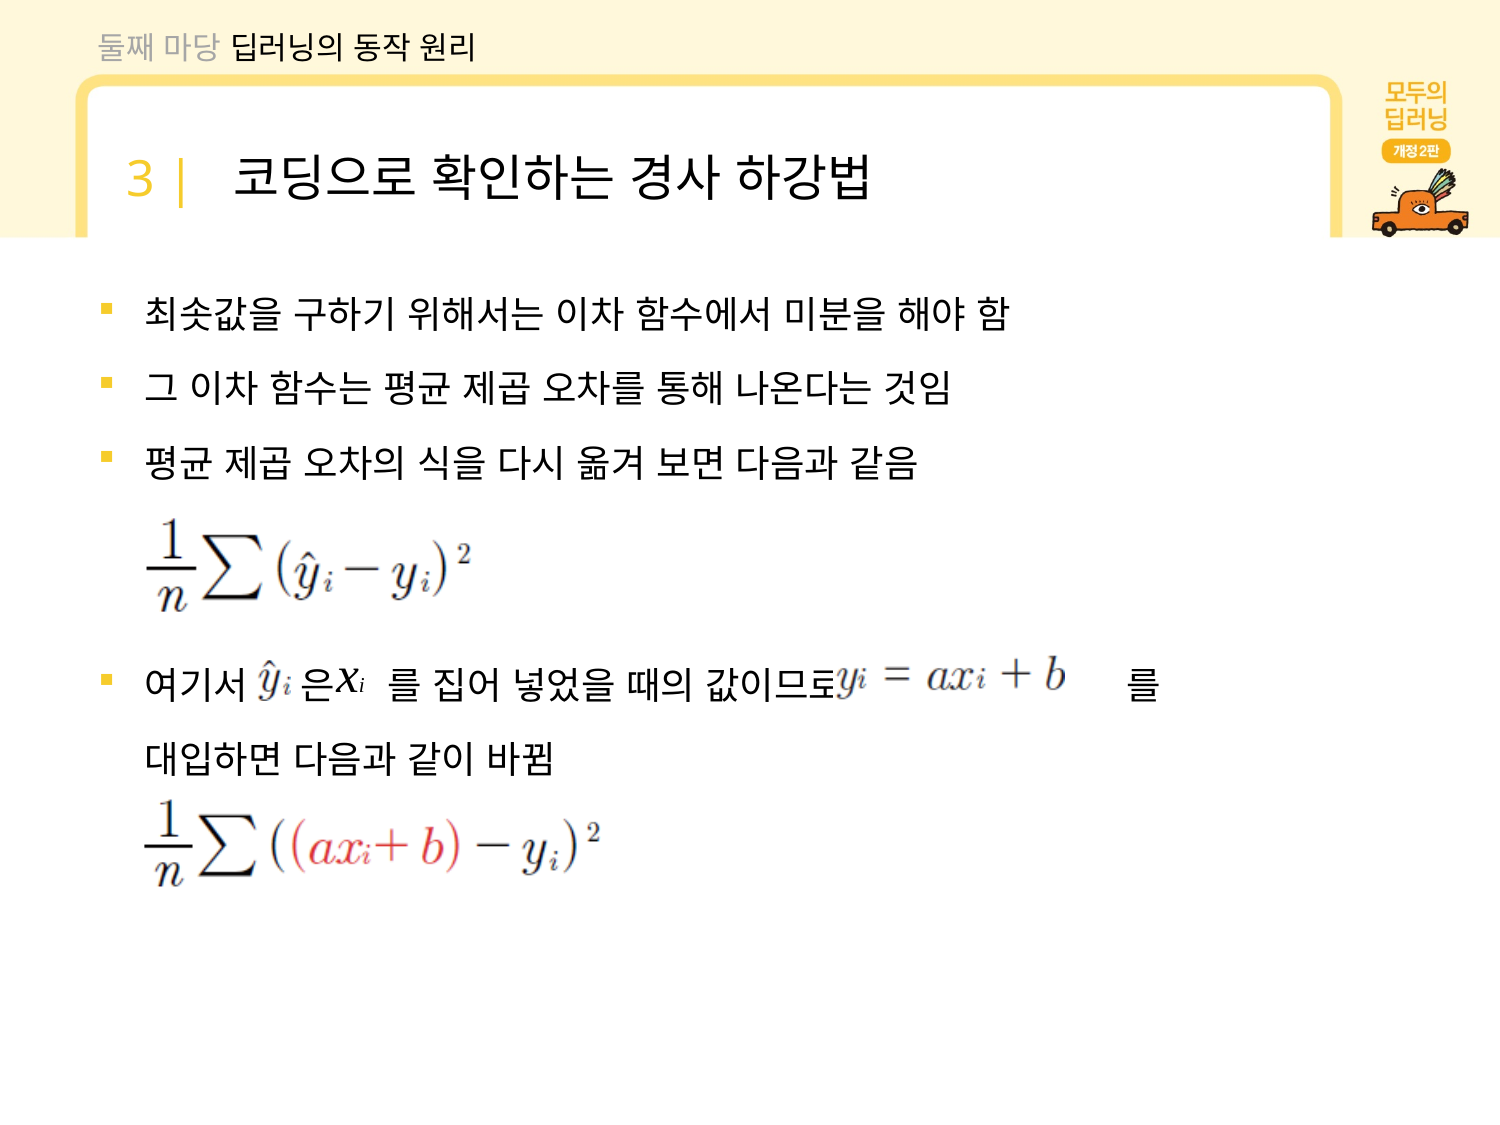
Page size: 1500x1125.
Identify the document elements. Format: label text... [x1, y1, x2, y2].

text_box 3 | 코딩으로 확인하는 경사 하강법 [111, 99, 1309, 214]
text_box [83, 254, 1307, 898]
picture [0, 0, 1500, 1125]
text_box 둘째 마당 딥러닝의 동작 원리 [82, 0, 1133, 74]
